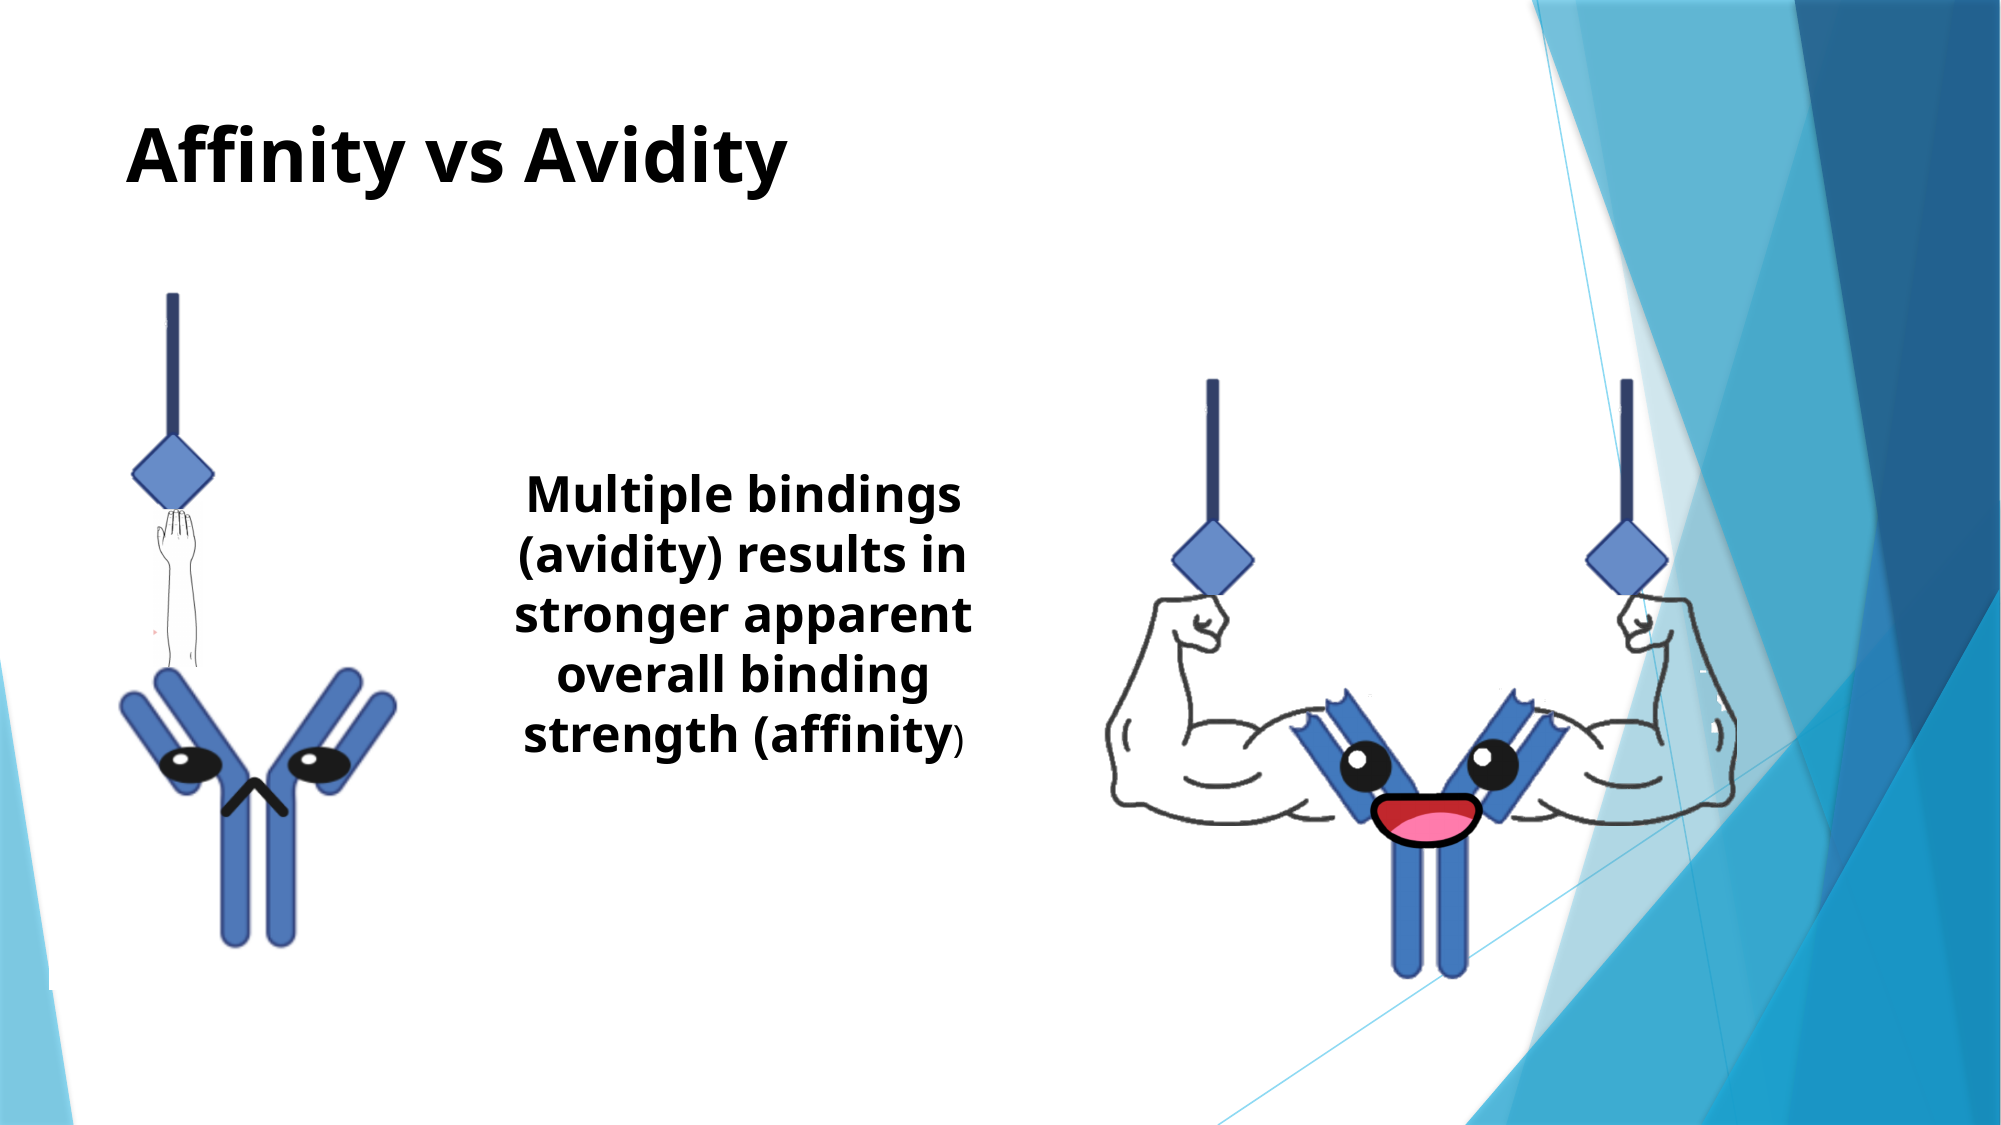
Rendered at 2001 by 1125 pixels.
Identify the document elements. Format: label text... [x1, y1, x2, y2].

title Affinity vs Avidity [111, 99, 1522, 317]
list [48, 620, 471, 990]
picture [93, 268, 260, 620]
text_box Multiple bindings (avidity) results in stronger apparent overall binding strength (affinity) [427, 455, 1061, 771]
picture [1103, 354, 1737, 1043]
